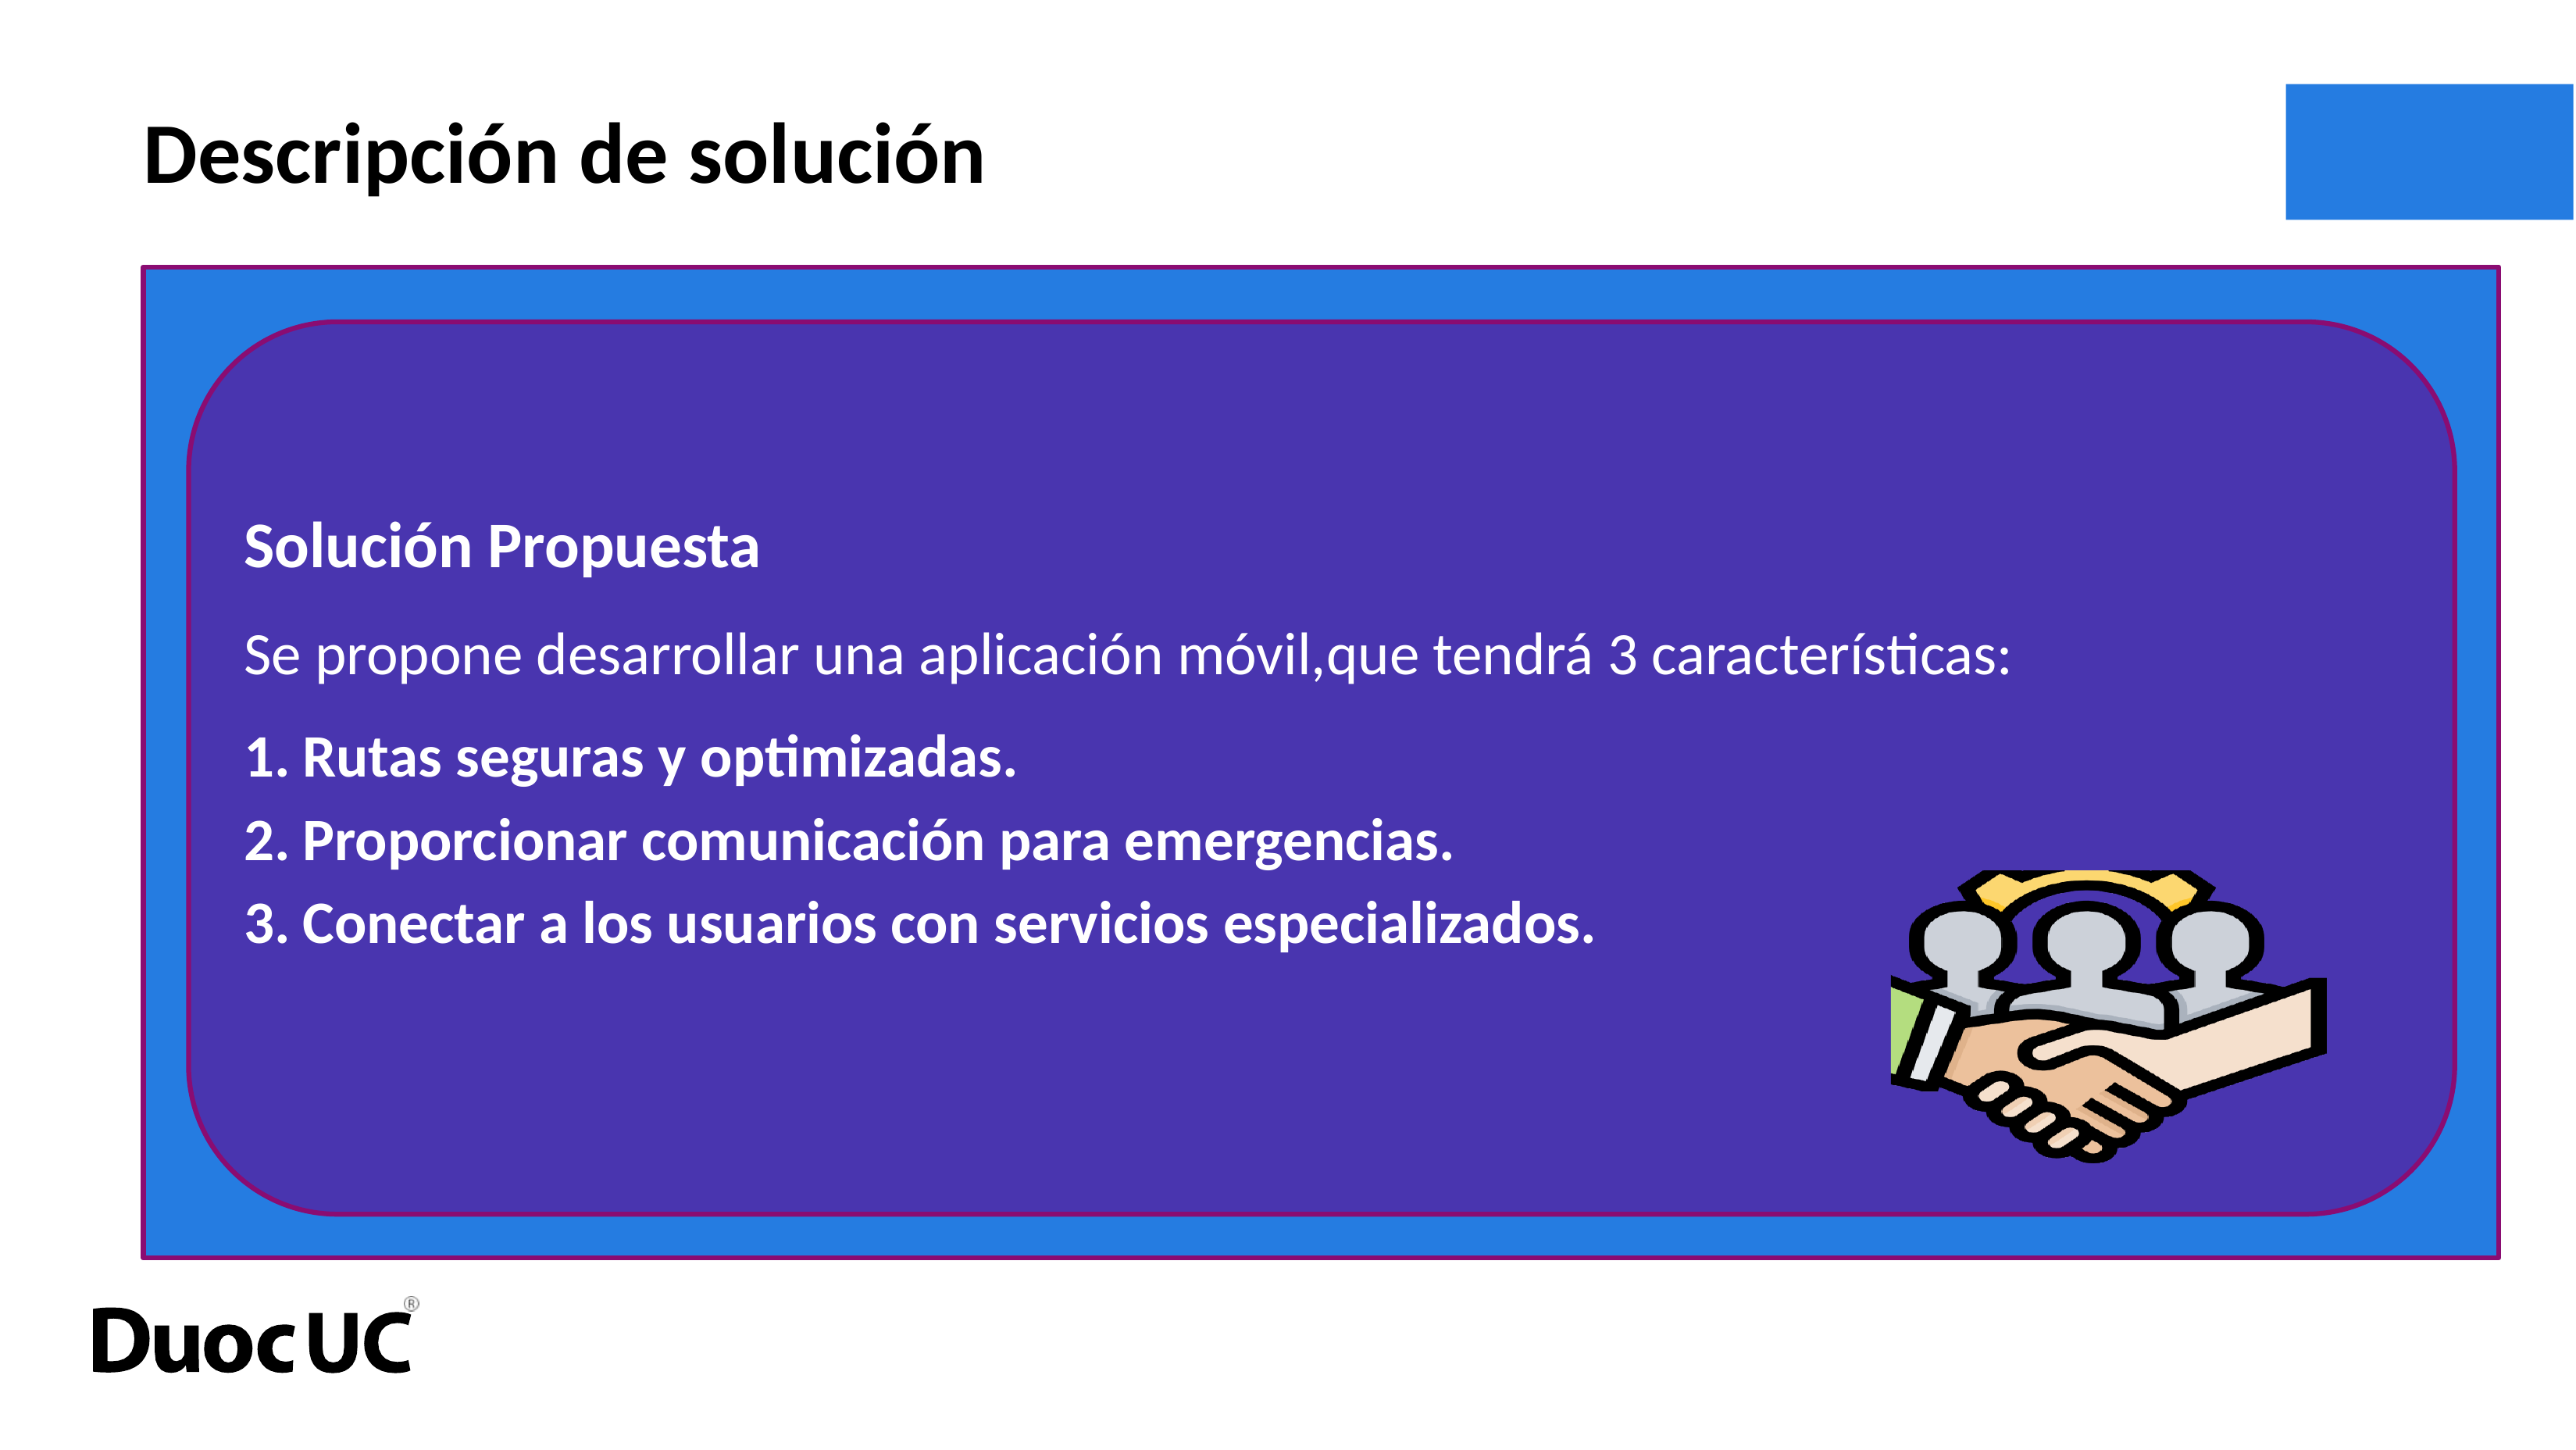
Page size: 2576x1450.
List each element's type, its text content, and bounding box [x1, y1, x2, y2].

text_box Solución Propuesta Se propone desarrollar una aplicación móvil,que tendrá 3 características: Rutas seguras y optimizadas. Proporcionar comunicación para emergencias. Conectar a los usuarios con servicios especializados. [188, 321, 2455, 1215]
list Descripción de solución [143, 96, 2305, 266]
picture [778, 477, 1258, 1316]
text_box [143, 266, 2499, 1259]
picture [1890, 870, 2370, 1191]
picture [404, 1296, 419, 1312]
